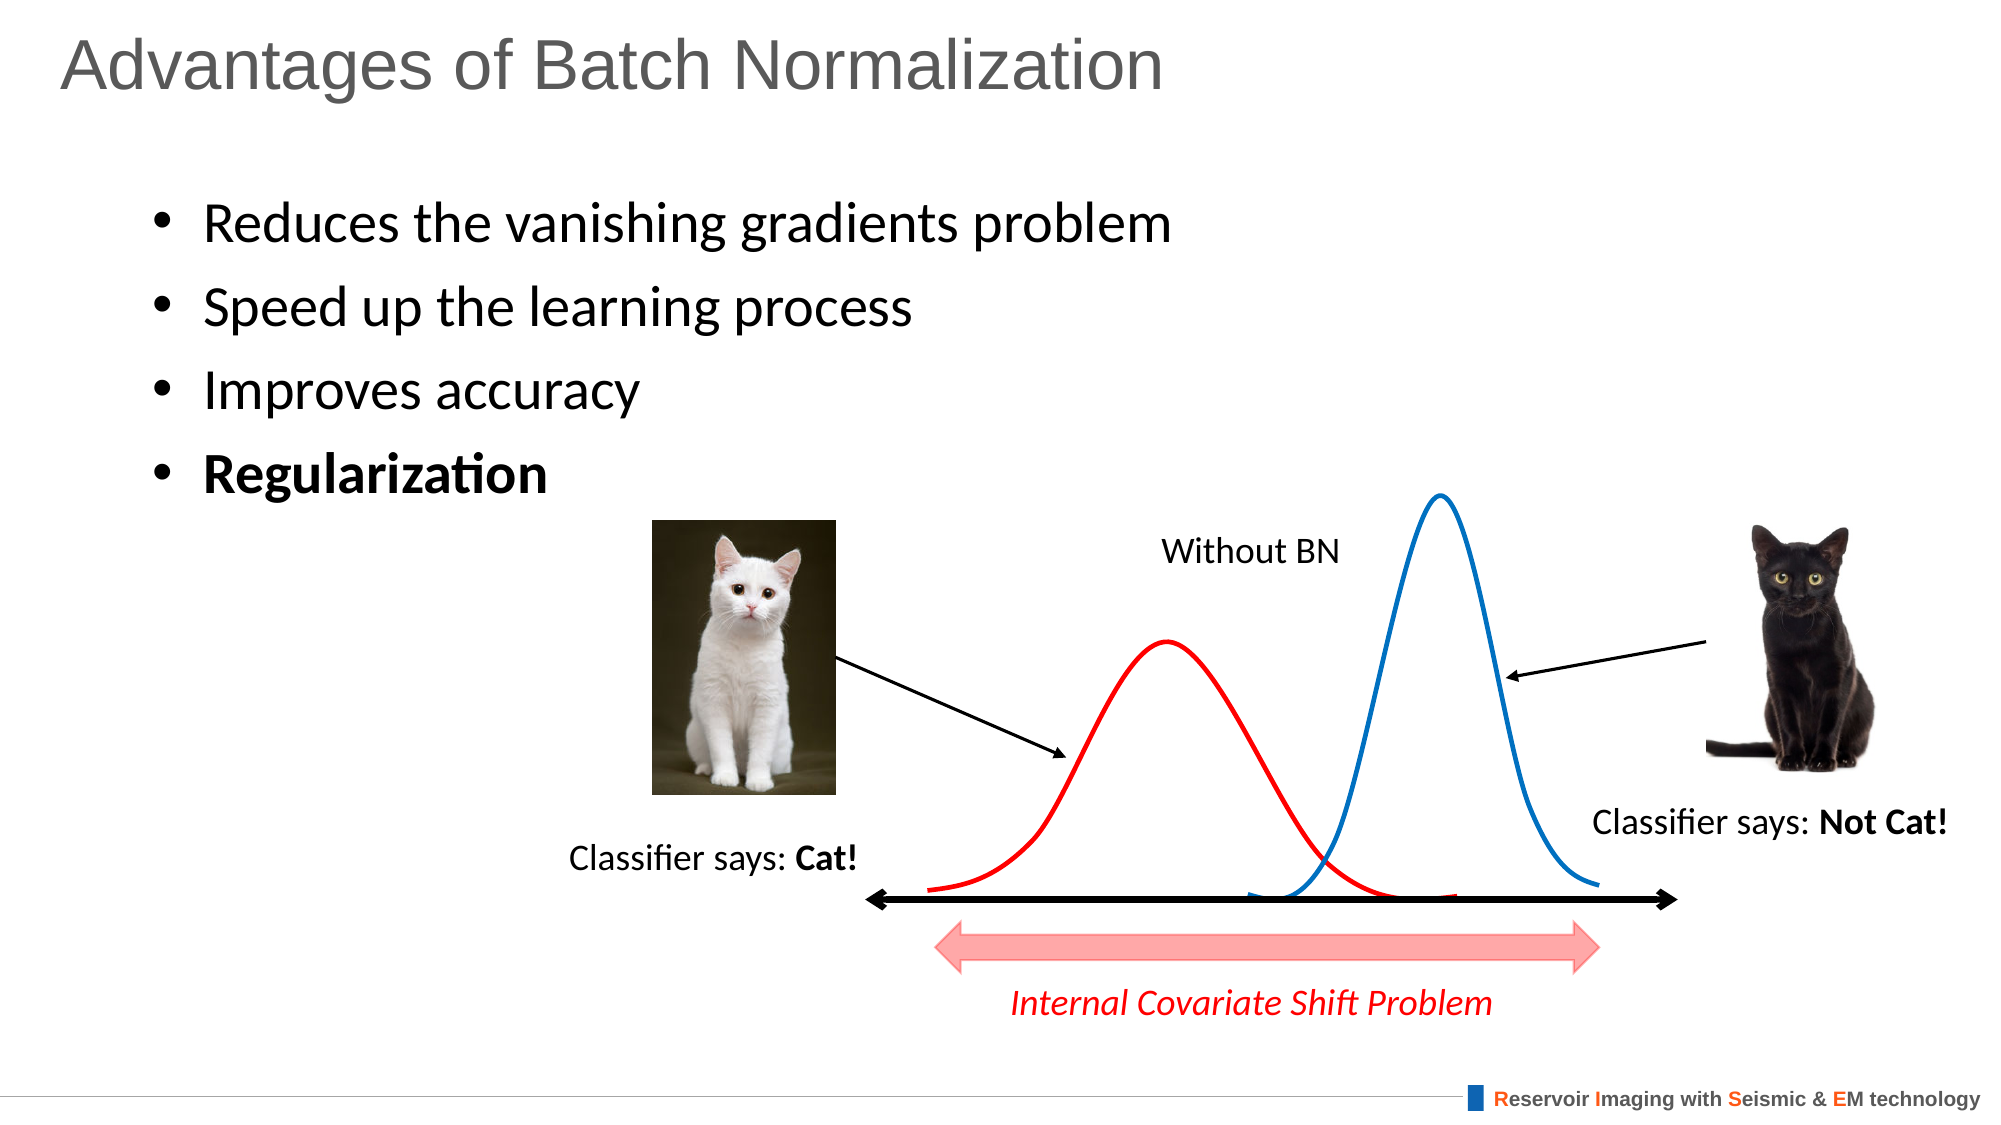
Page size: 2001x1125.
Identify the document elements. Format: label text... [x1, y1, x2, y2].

text_box [933, 919, 1601, 976]
picture [1706, 504, 1888, 779]
title Advantages of Batch Normalization [45, 0, 1771, 134]
text_box [1247, 494, 1600, 896]
text_box Internal Covariate Shift Problem [995, 970, 1578, 1031]
text_box Classifier says: Cat! [554, 825, 879, 886]
text_box Classifier says: Not Cat! [1577, 789, 2000, 850]
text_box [1505, 641, 1707, 679]
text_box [835, 657, 1067, 758]
list Reduces the vanishing gradients problem Speed up the learning process Improves accuracy Regularization [137, 184, 1354, 574]
text_box Without BN [1146, 518, 1393, 579]
text_box [927, 640, 1324, 894]
picture [652, 520, 836, 795]
text_box [1297, 892, 1437, 896]
